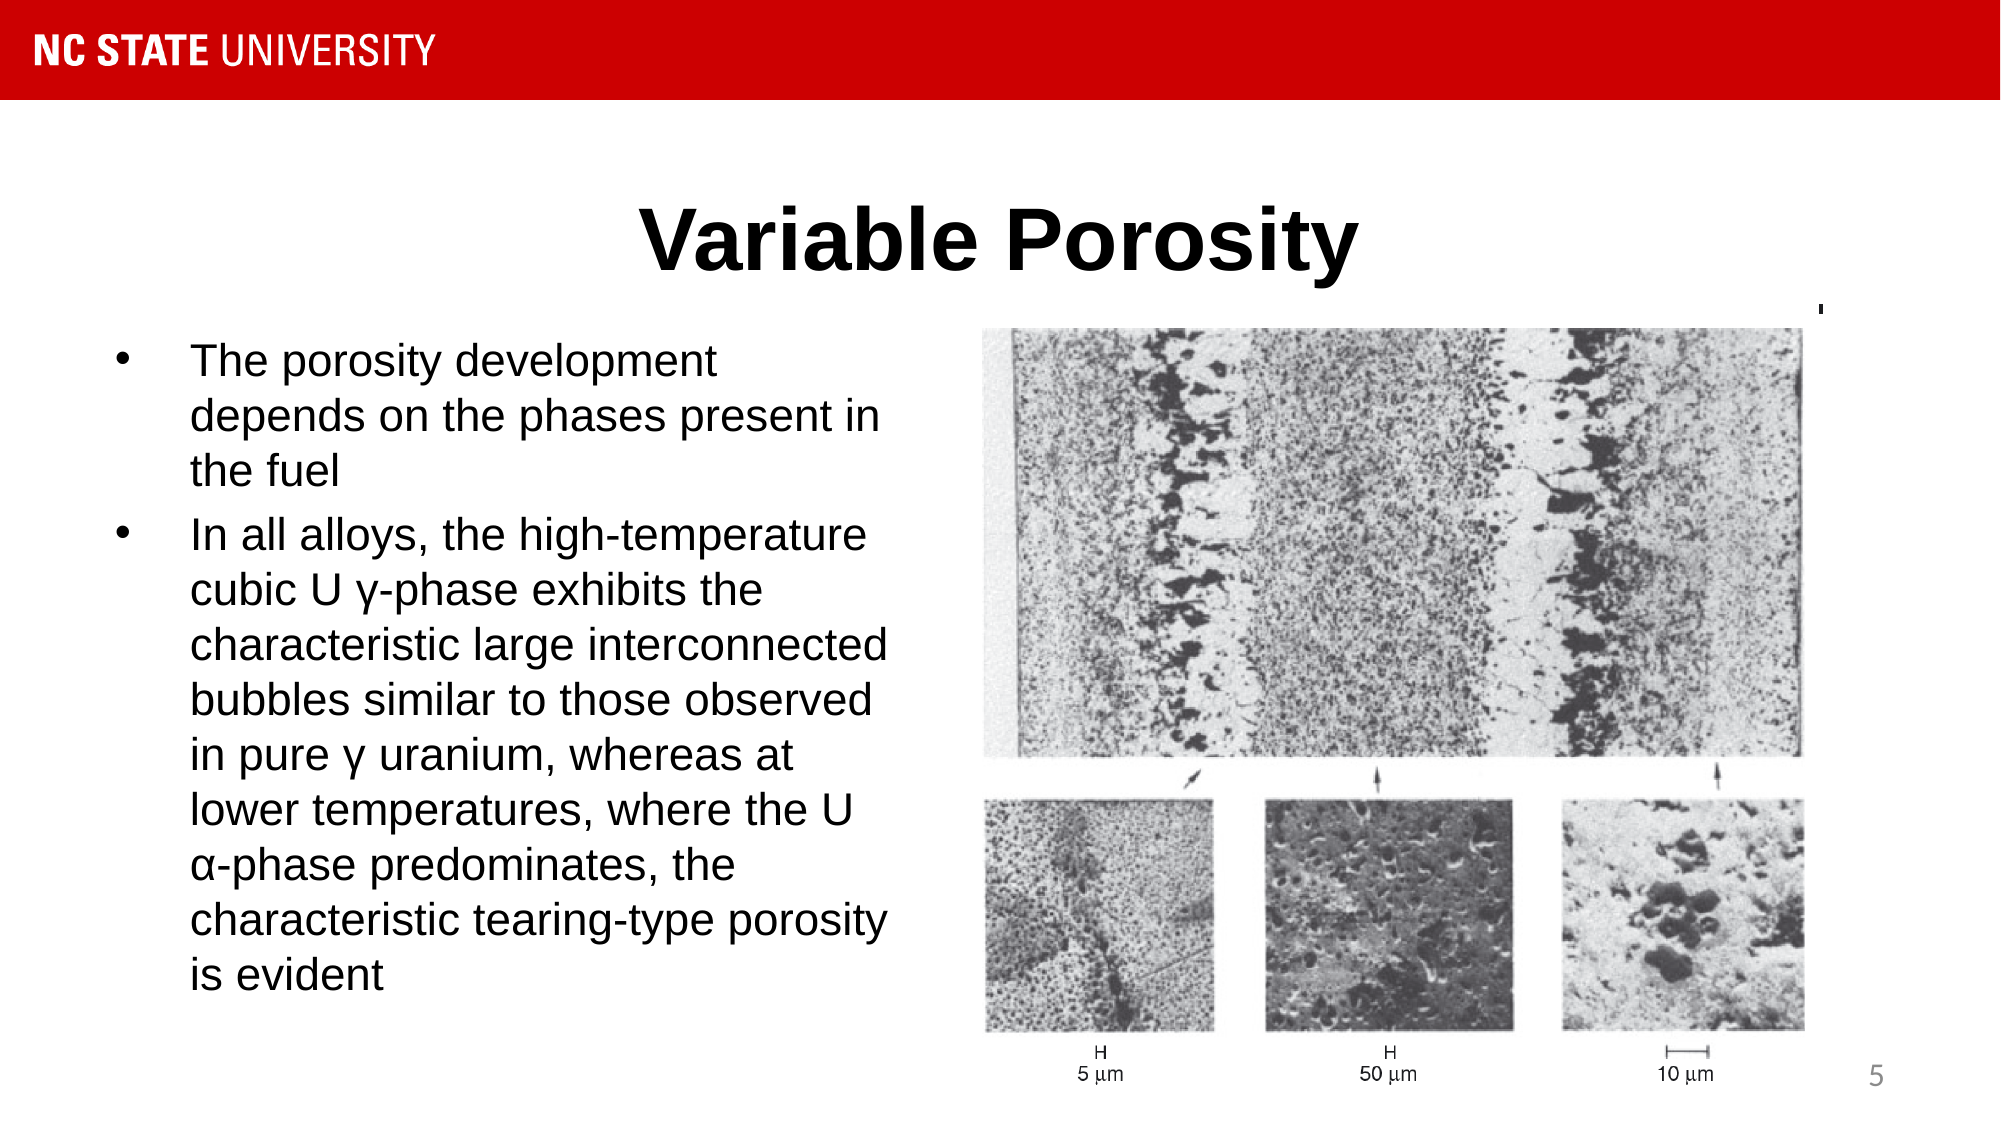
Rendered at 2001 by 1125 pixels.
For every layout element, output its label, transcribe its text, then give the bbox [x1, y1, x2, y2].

picture [0, 0, 2001, 100]
slide_number 5 [1837, 1042, 1900, 1103]
picture [947, 304, 1834, 1100]
title Variable Porosity [99, 147, 1900, 323]
list The porosity development depends on the phases present in the fuel In all alloys, the high-temperature cubic U γ-phase exhibits the characteristic large interconnected bubbles similar to those observed in pure γ uranium, whereas at lower temperatures, where the U α-phase predominates, the characteristic tearing-type porosity is evident [99, 322, 912, 1005]
